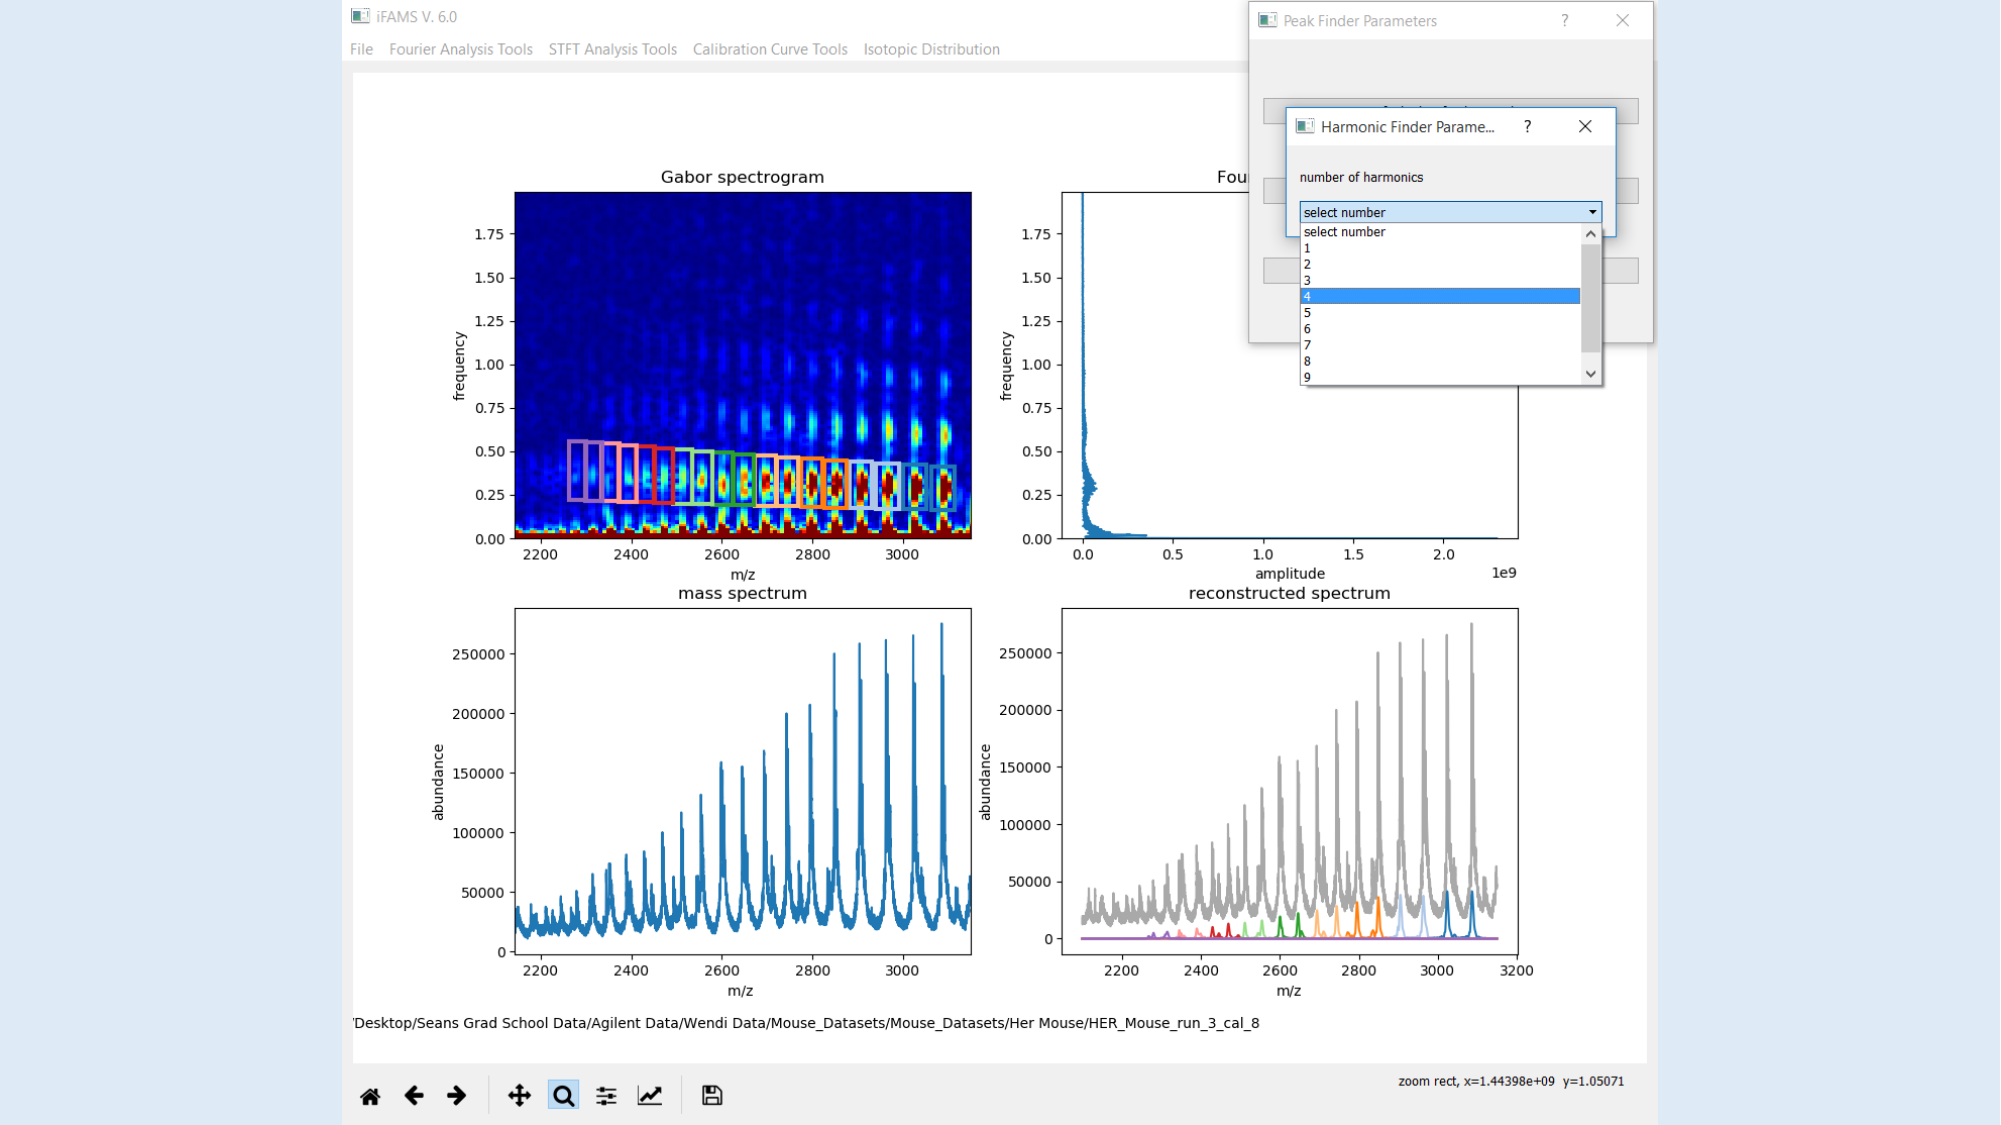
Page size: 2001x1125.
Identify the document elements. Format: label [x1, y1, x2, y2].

picture [342, 0, 1658, 1125]
